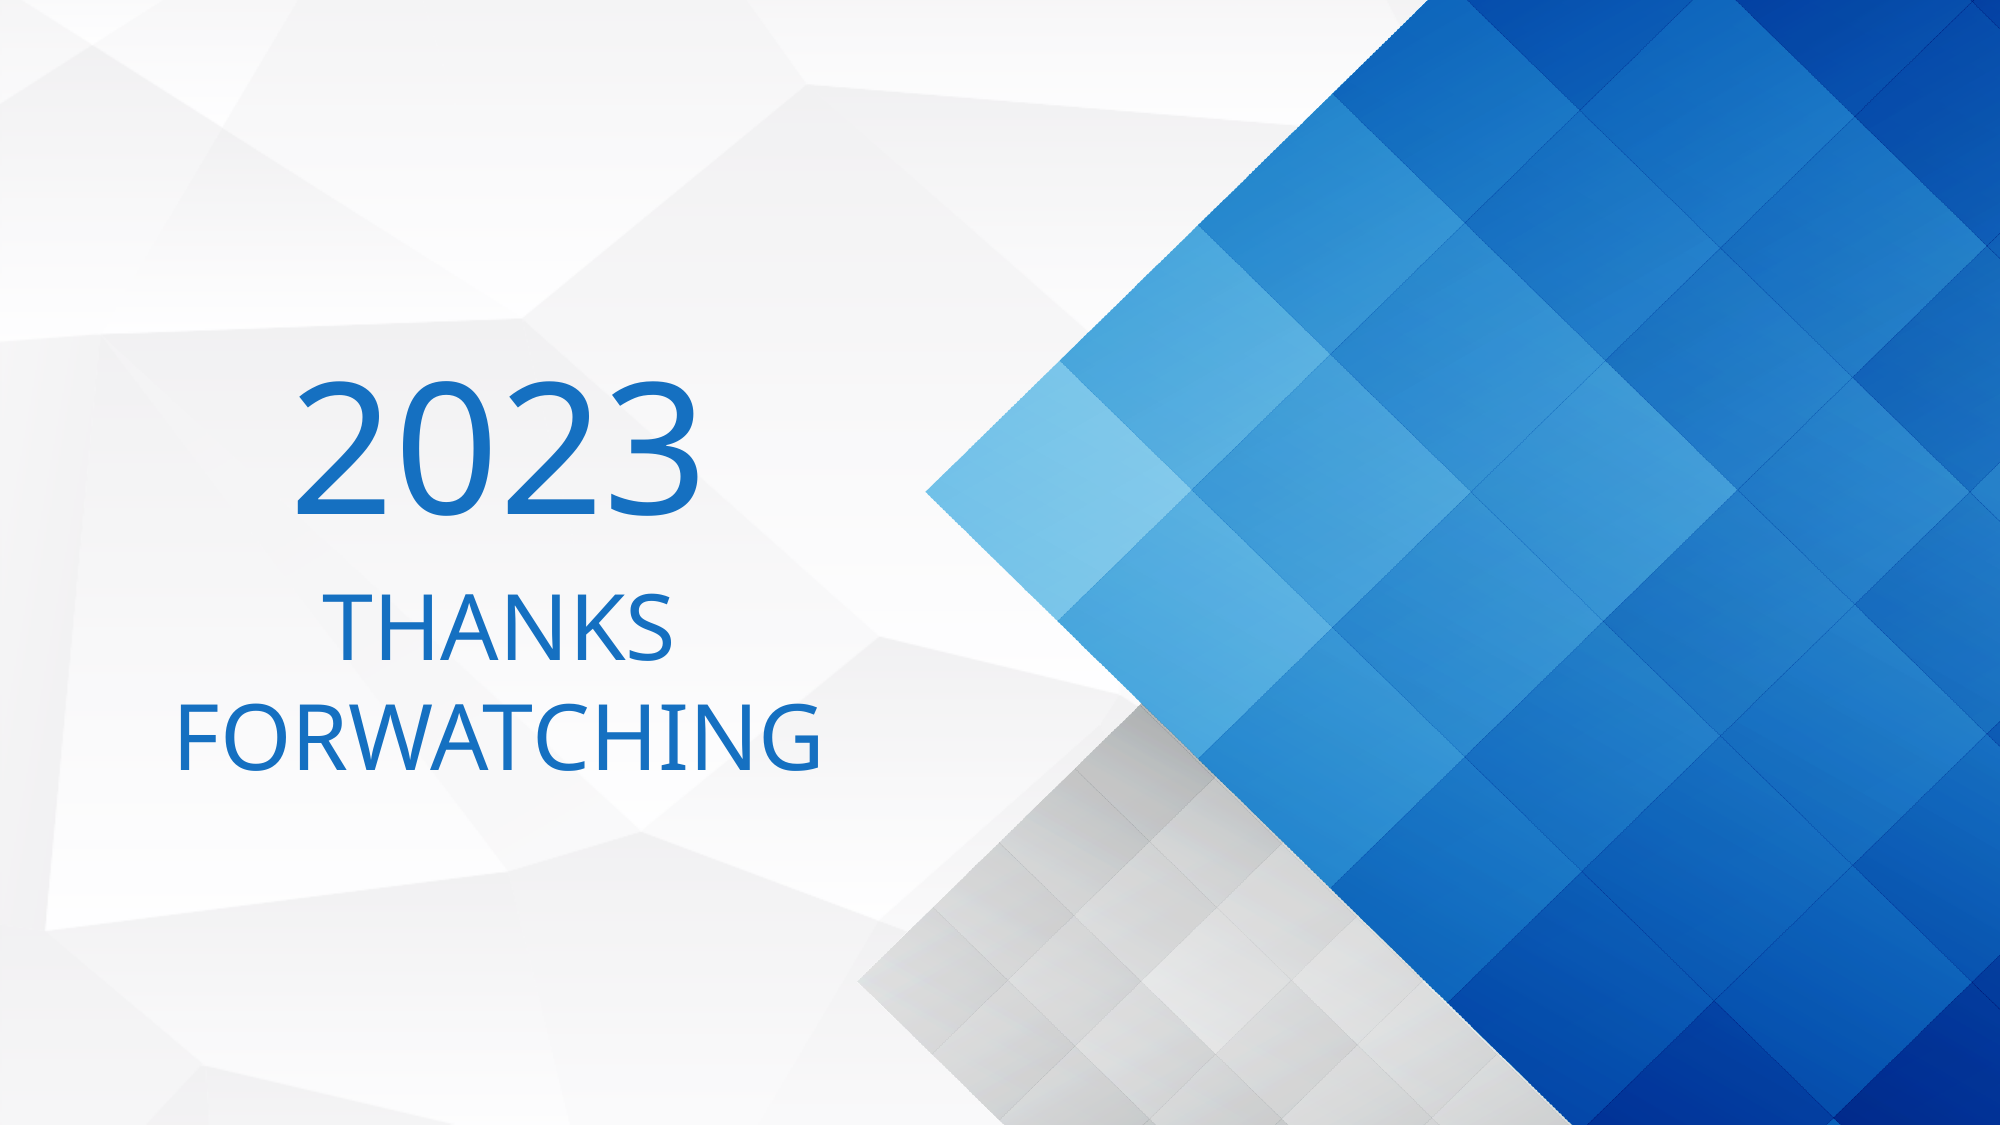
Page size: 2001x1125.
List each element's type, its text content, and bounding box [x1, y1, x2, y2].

picture [0, 0, 2000, 1125]
text_box THANKS FORWATCHING [70, 560, 929, 906]
text_box 2023 [112, 323, 886, 559]
